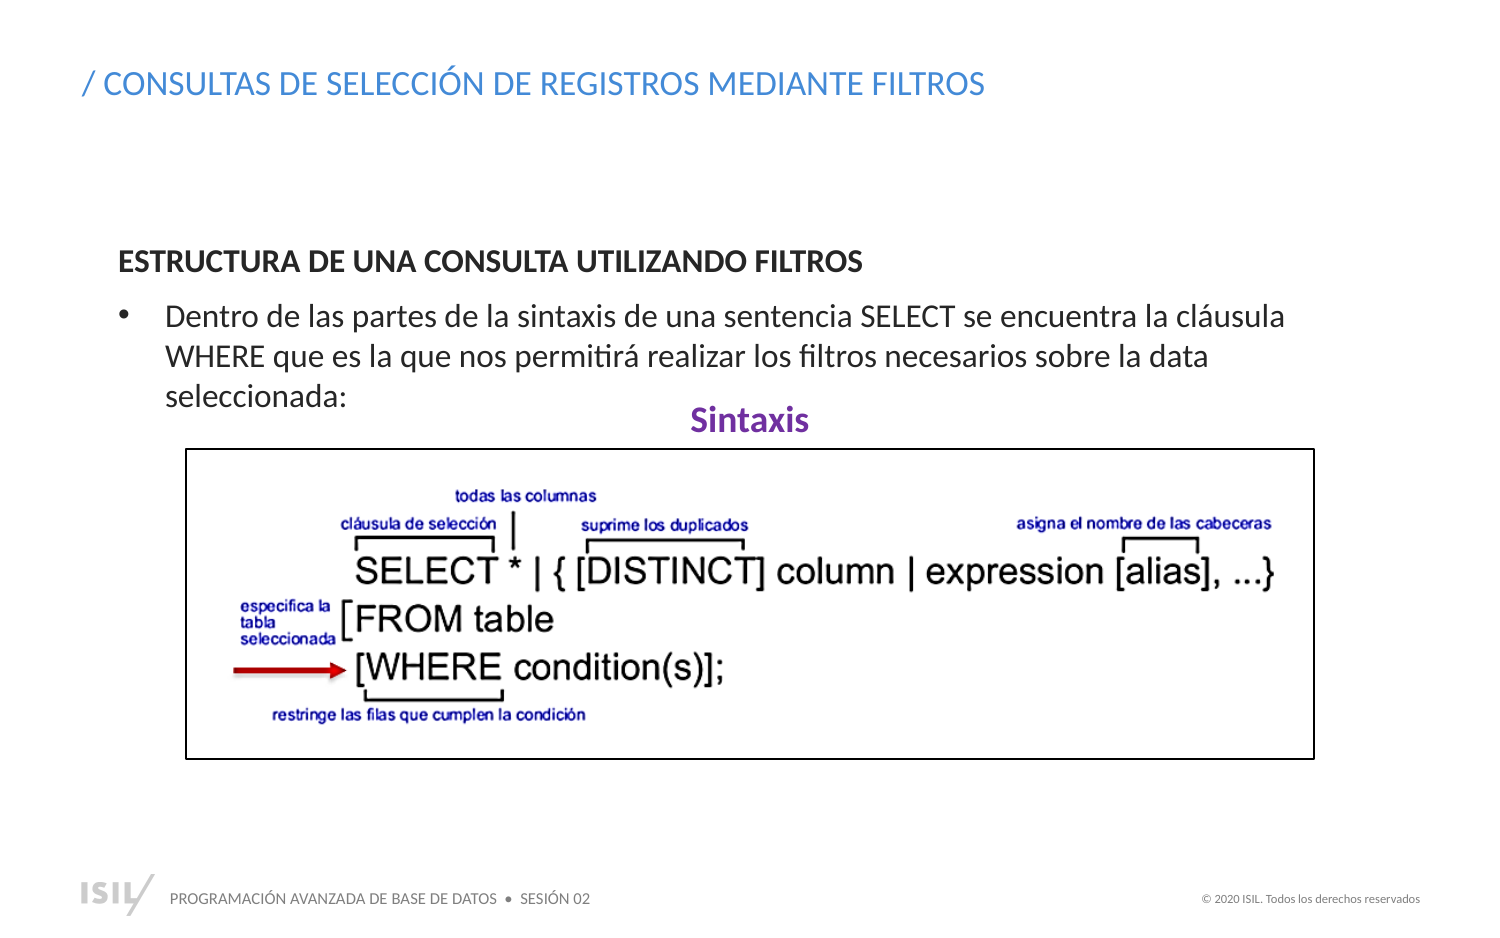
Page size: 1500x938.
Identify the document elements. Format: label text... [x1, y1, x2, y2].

text_box ESTRUCTURA DE UNA CONSULTA UTILIZANDO FILTROS Dentro de las partes de la sintaxis de una sentencia SELECT se encuentra la cláusula WHERE que es la que nos permitirá realizar los filtros necesarios sobre la data seleccionada: [116, 239, 1384, 415]
text_box / CONSULTAS DE SELECCIÓN DE REGISTROS MEDIANTE FILTROS [66, 52, 1249, 111]
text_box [186, 387, 1314, 759]
